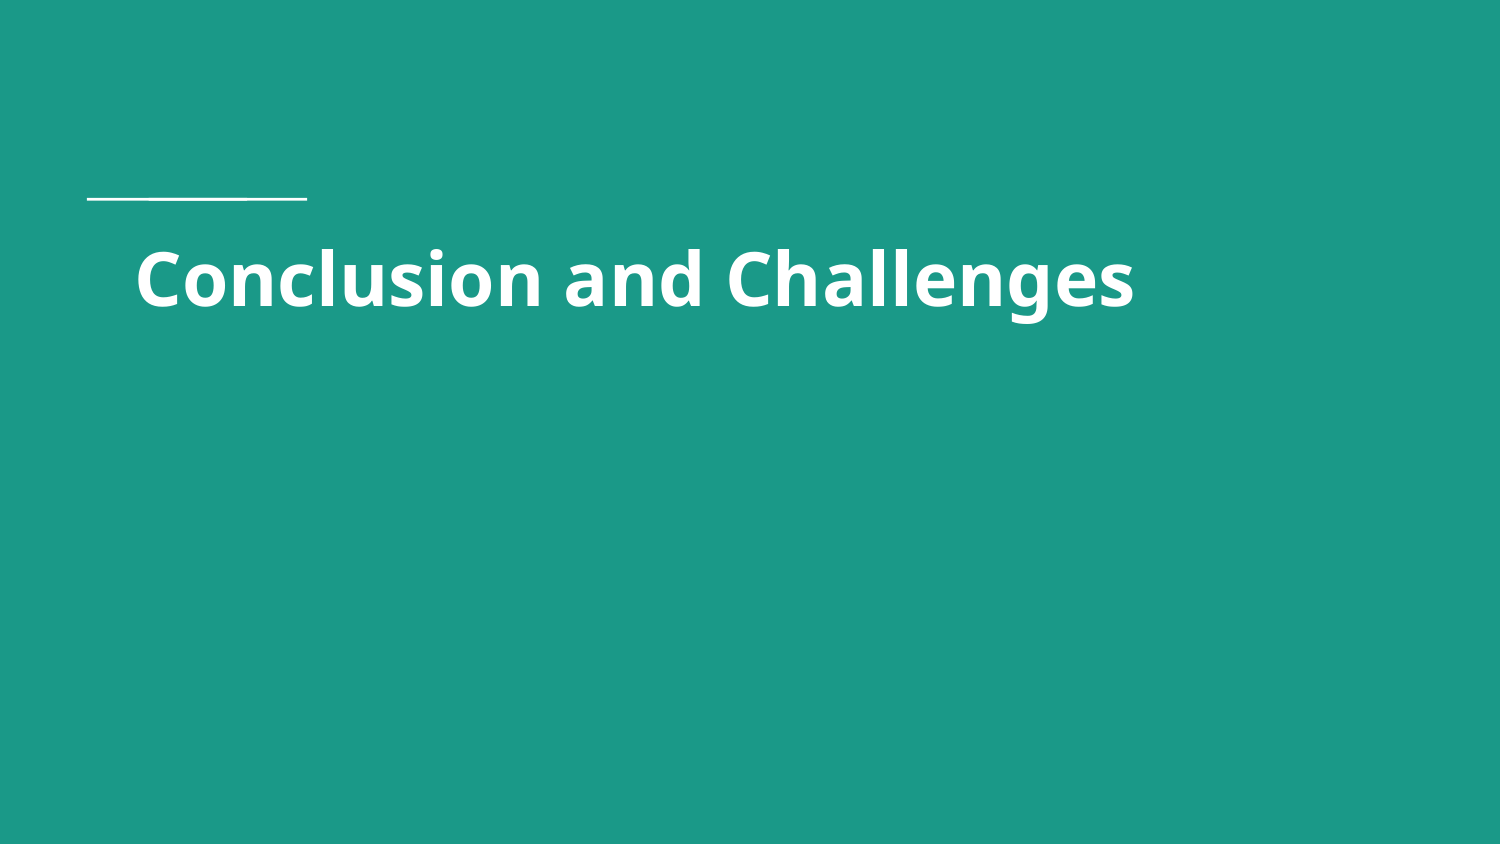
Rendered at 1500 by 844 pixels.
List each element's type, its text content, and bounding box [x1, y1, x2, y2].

title Conclusion and Challenges [119, 216, 1381, 466]
